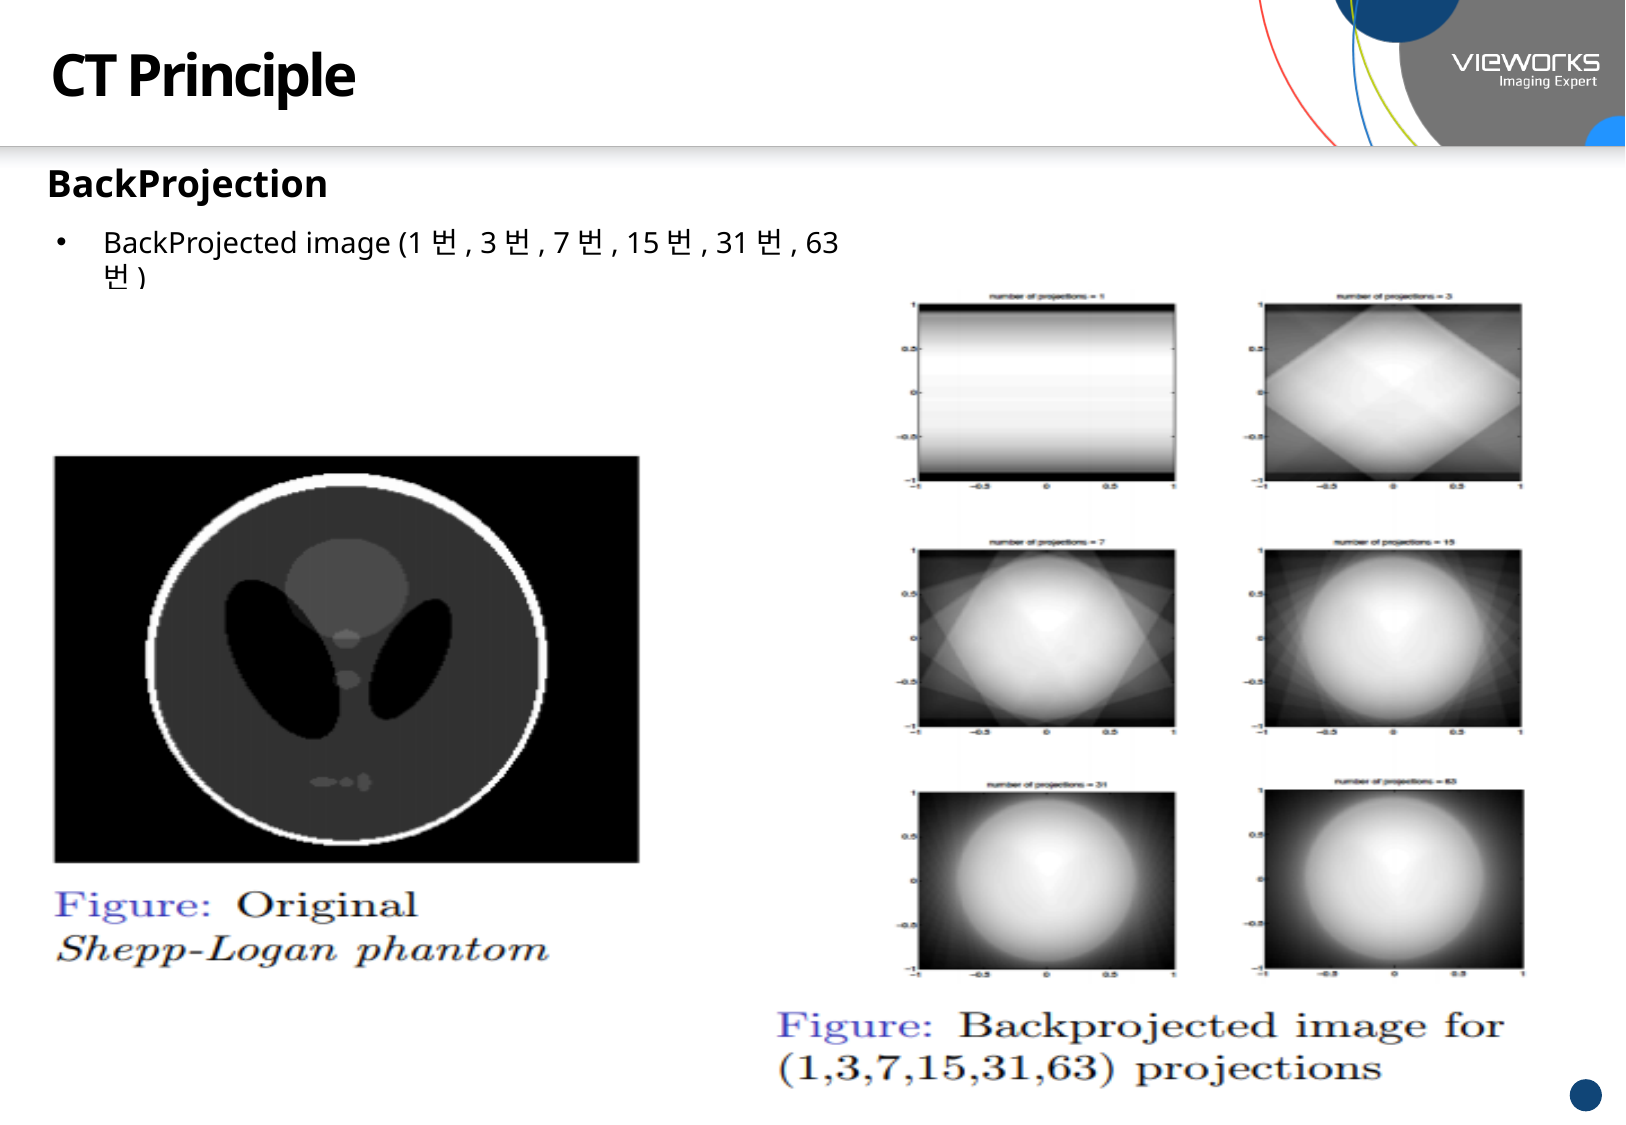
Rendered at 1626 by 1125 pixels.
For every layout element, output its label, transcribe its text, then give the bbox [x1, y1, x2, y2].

picture [41, 289, 1534, 1106]
title CT Principle [35, 24, 1498, 123]
text_box BackProjection [31, 152, 955, 213]
picture [1255, 0, 1625, 146]
text_box BackProjected image (1번, 3번, 7번, 15번, 31번, 63번) [41, 216, 860, 289]
